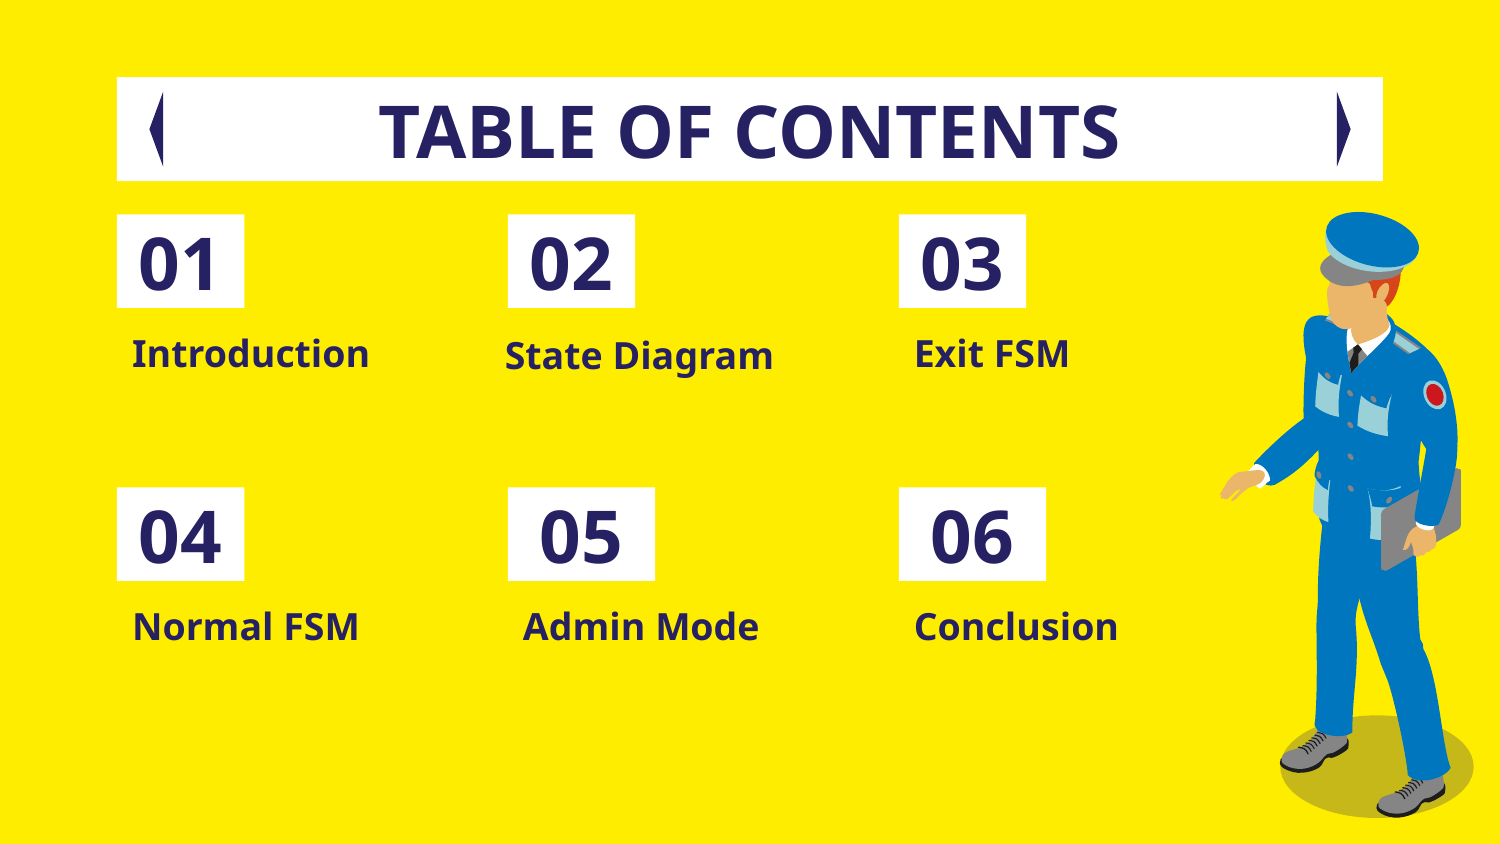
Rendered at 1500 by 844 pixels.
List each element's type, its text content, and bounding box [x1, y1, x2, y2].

title 03 [898, 214, 1027, 308]
title 01 [116, 214, 245, 308]
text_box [1217, 207, 1474, 822]
title TABLE OF CONTENTS [116, 77, 1383, 182]
text_box [1336, 91, 1351, 167]
subtitle Introduction [116, 321, 489, 391]
text_box [149, 91, 164, 167]
title 02 [507, 214, 636, 291]
title 06 [898, 487, 1047, 581]
title 05 [507, 487, 656, 581]
subtitle Conclusion [898, 594, 1212, 664]
subtitle Exit FSM [898, 321, 1212, 391]
subtitle Admin Mode [507, 594, 898, 664]
title 04 [116, 487, 245, 581]
subtitle State Diagram [489, 291, 954, 392]
subtitle Normal FSM [116, 594, 507, 664]
